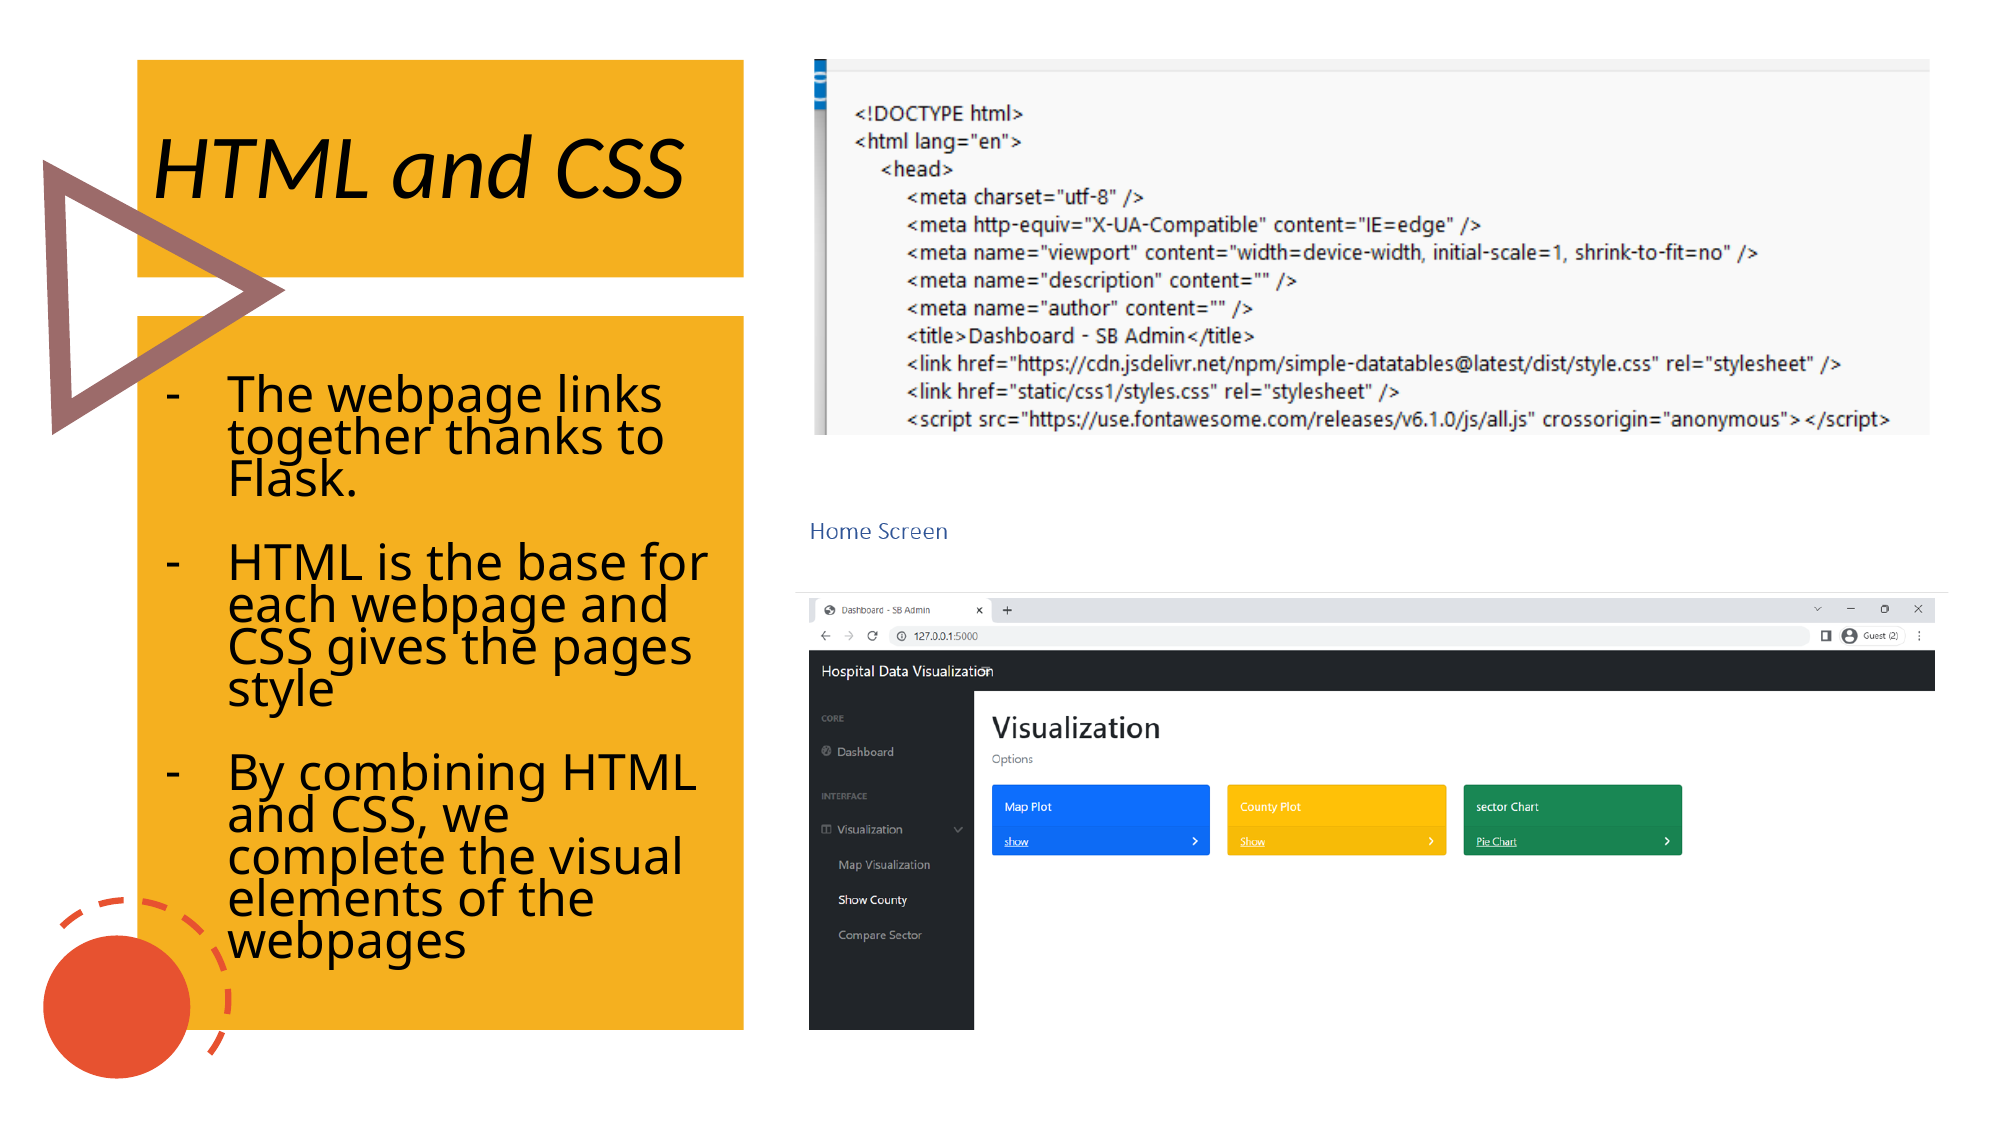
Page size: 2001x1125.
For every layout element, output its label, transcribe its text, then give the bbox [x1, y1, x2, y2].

text_box [44, 936, 190, 1078]
list The webpage links together thanks to Flask. HTML is the base for each webpage and CSS gives the pages style By combining HTML and CSS, we complete the visual elements of the webpages [137, 316, 744, 1030]
text_box [61, 900, 229, 1058]
text_box [53, 177, 265, 417]
picture [794, 510, 1949, 1031]
title HTML and CSS [137, 59, 744, 278]
picture [813, 59, 1930, 435]
